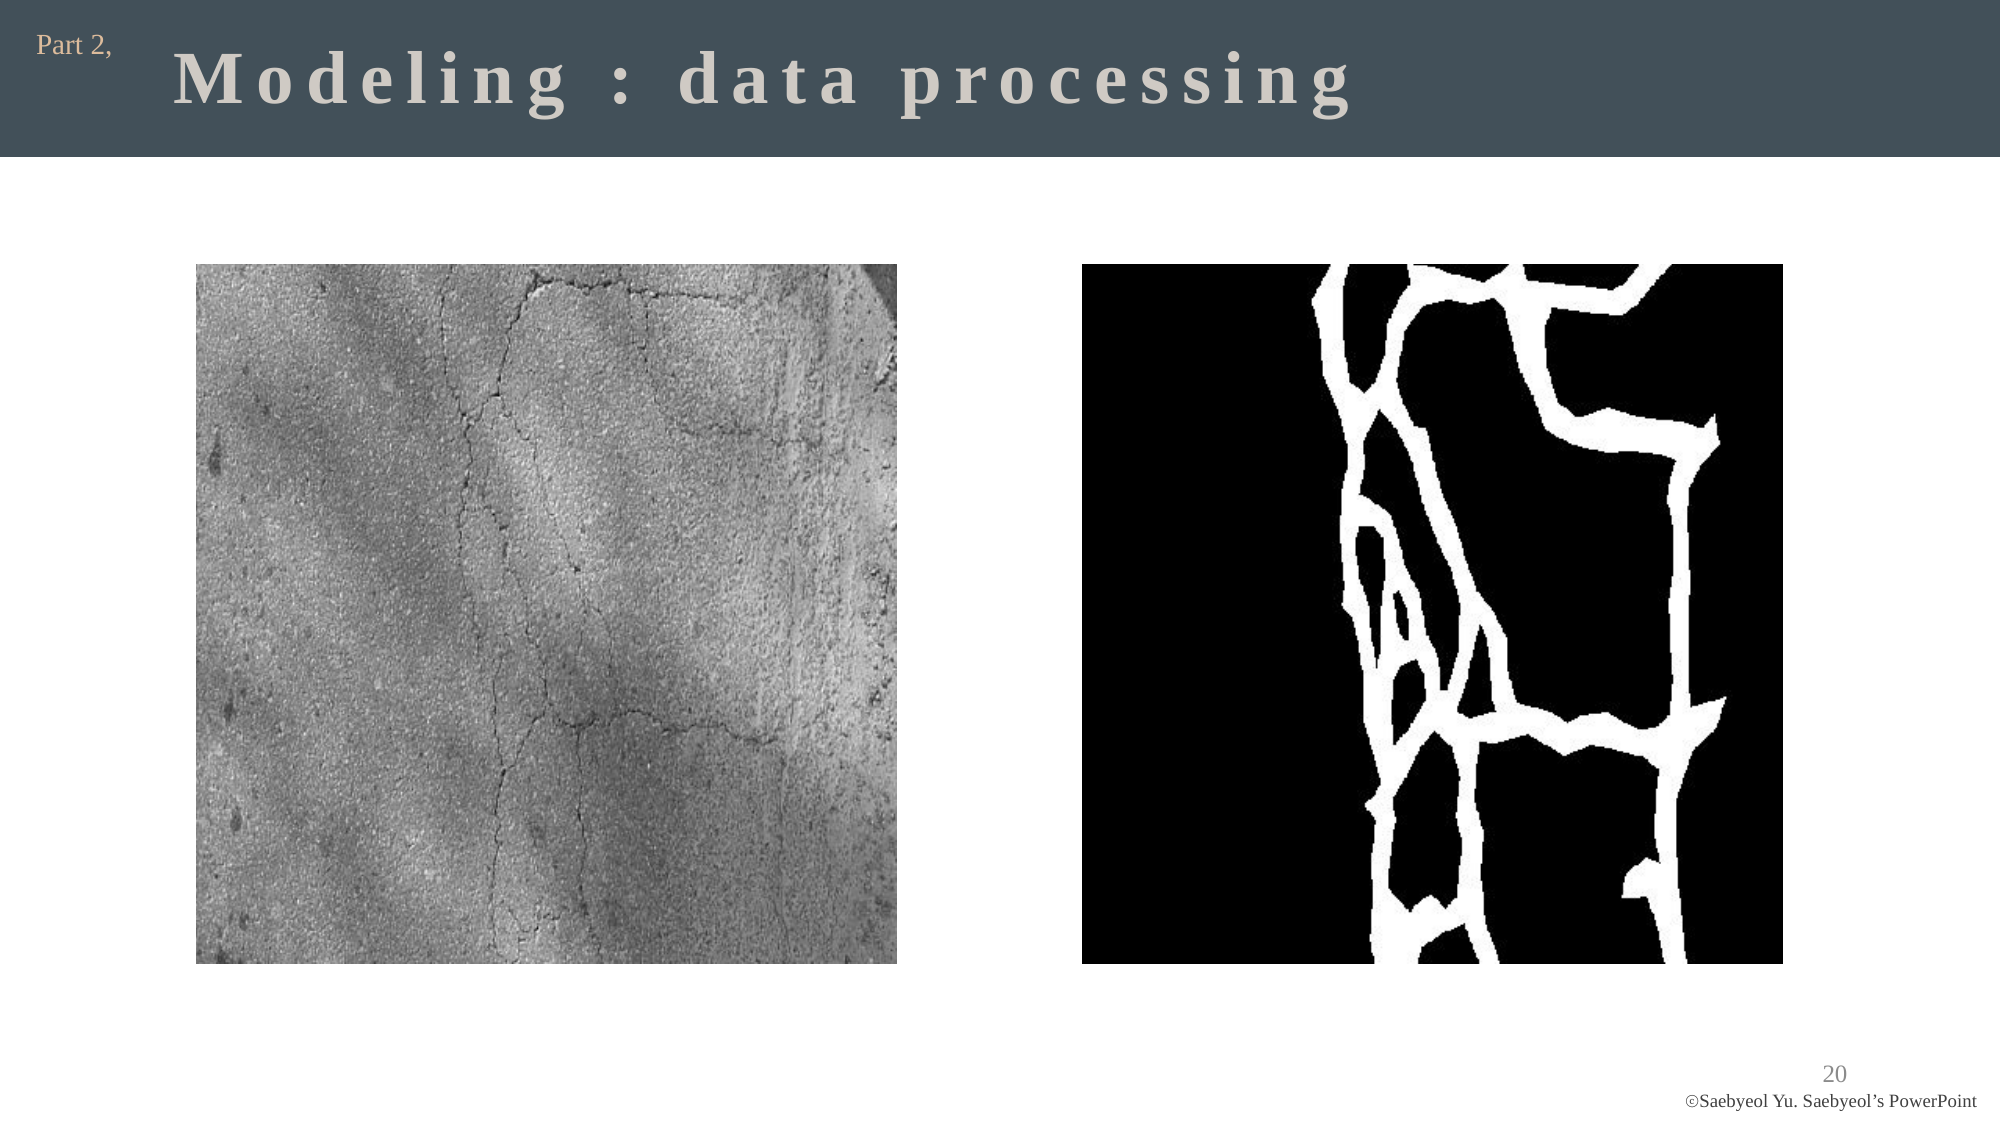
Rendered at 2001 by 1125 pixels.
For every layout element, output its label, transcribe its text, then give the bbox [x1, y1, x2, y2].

picture [1082, 264, 1783, 965]
picture [196, 264, 897, 965]
text_box [0, 0, 2000, 158]
slide_number 20 [1412, 1042, 1863, 1103]
text_box Part 2, [21, 18, 128, 68]
text_box Modeling : data processing [158, 20, 1402, 126]
